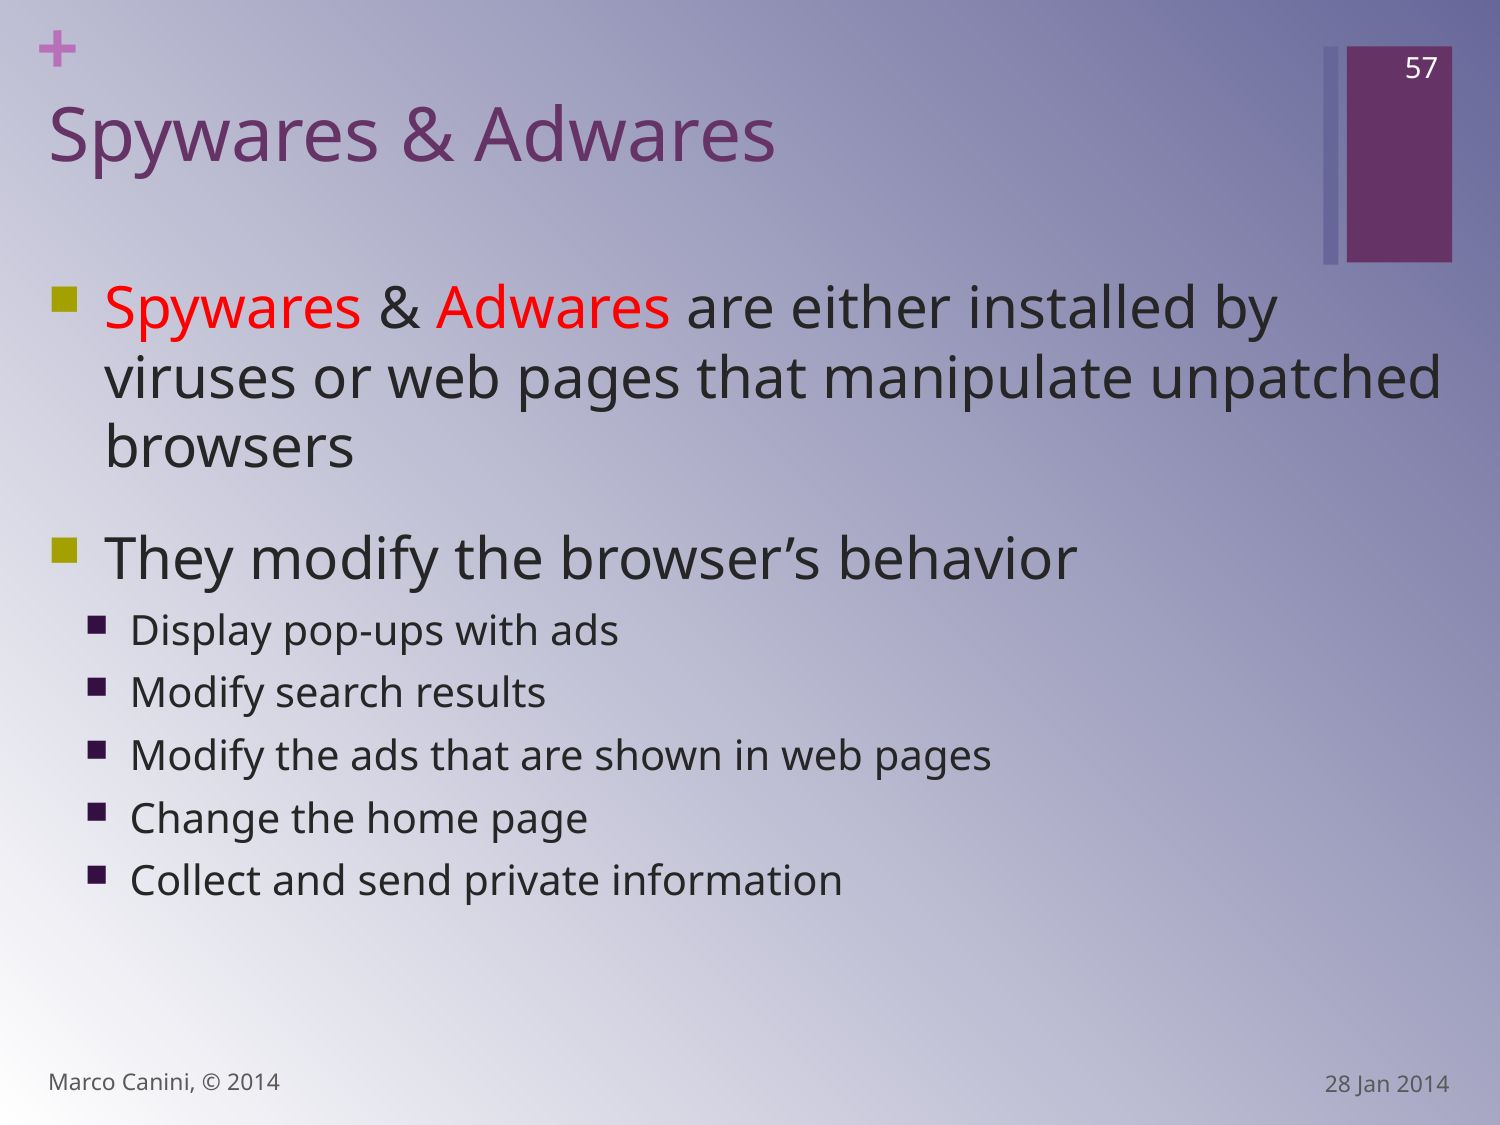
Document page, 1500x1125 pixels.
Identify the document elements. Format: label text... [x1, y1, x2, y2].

slide_number 57 [1362, 39, 1454, 100]
title Spywares & Adwares [33, 79, 1322, 262]
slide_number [1114, 1053, 1465, 1114]
footer Marco Canini, © 2014 [33, 1054, 1038, 1114]
list Spywares & Adwares are either installed by viruses or web pages that manipulate unpatched browsers They modify the browser’s behavior Display pop-ups with ads Modify search results Modify the ads that are shown in web pages Change the home page Collect and send private information [33, 262, 1465, 1054]
